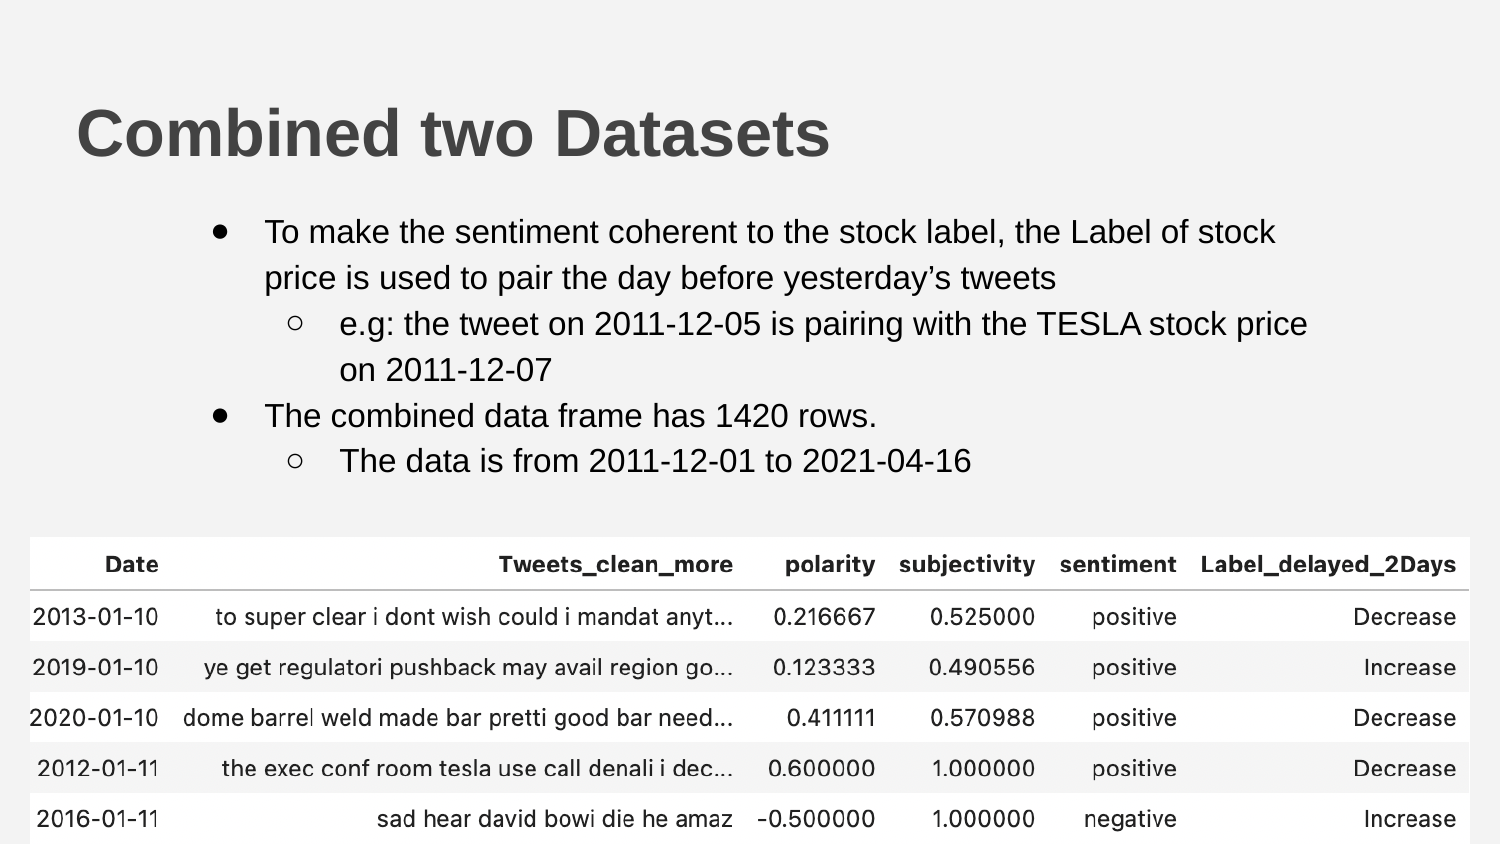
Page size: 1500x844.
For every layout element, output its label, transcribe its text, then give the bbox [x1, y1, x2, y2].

text_box To make the sentiment coherent to the stock label, the Label of stock price is used to pair the day before yesterday’s tweets e.g: the tweet on 2011-12-05 is pairing with the TESLA stock price on 2011-12-07 The combined data frame has 1420 rows. The data is from 2011-12-01 to 2021-04-16 [174, 189, 1326, 495]
picture [30, 537, 1470, 844]
title Combined two Datasets [61, 74, 905, 231]
